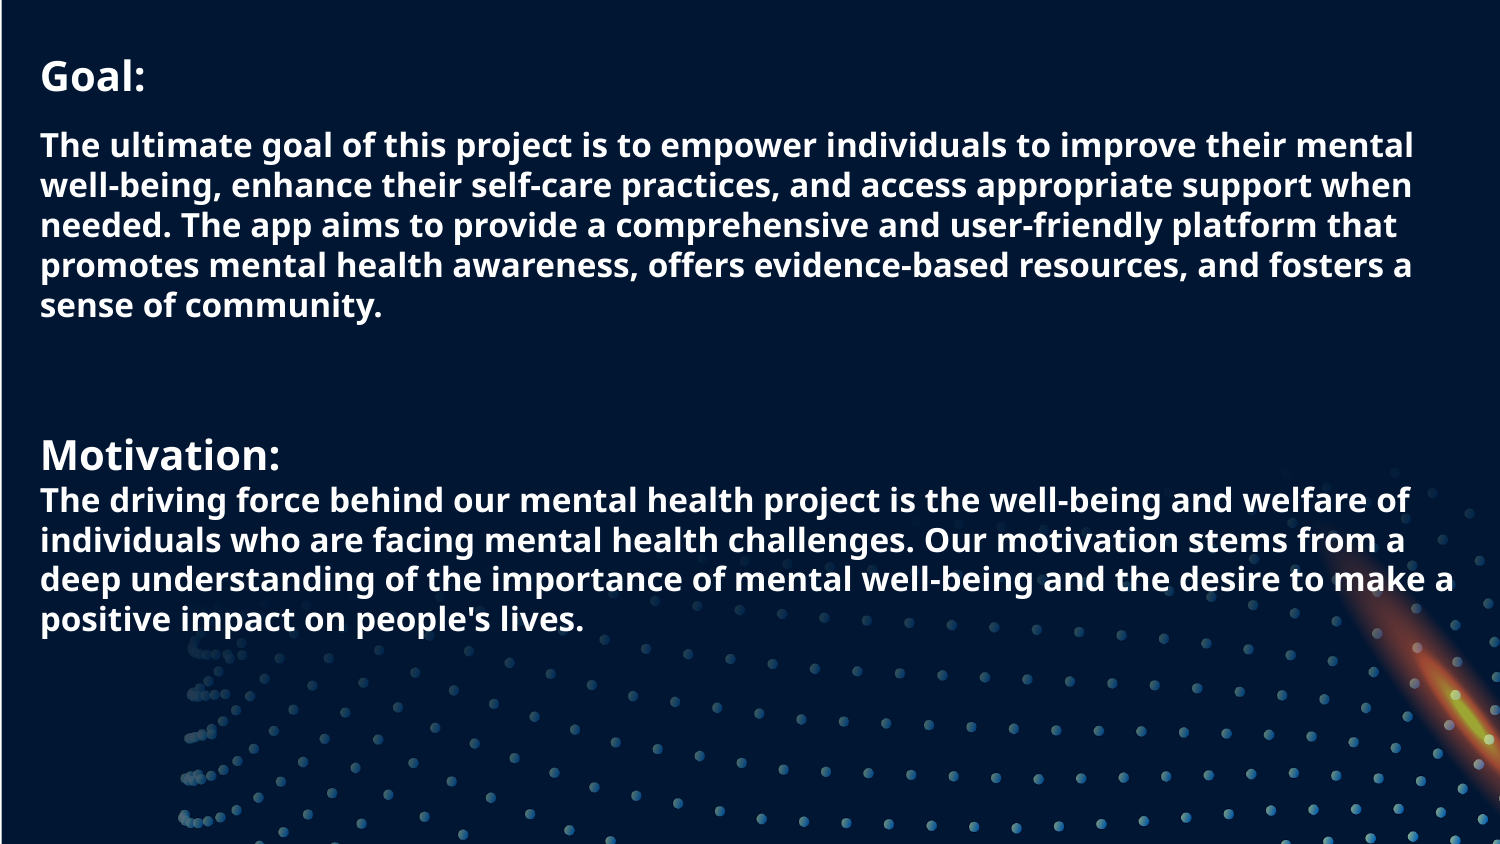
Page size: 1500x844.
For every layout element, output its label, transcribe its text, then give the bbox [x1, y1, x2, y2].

picture [0, 0, 1500, 844]
title Goal: The ultimate goal of this project is to empower individuals to improve their mental well-being, enhance their self-care practices, and access appropriate support when needed. The app aims to provide a comprehensive and user-friendly platform that promotes mental health awareness, offers evidence-based resources, and fosters a sense of community. Motivation: The driving force behind our mental health project is the well-being and welfare of individuals who are facing mental health challenges. Our motivation stems from a deep understanding of the importance of mental well-being and the desire to make a positive impact on people's lives. [24, 34, 1475, 747]
